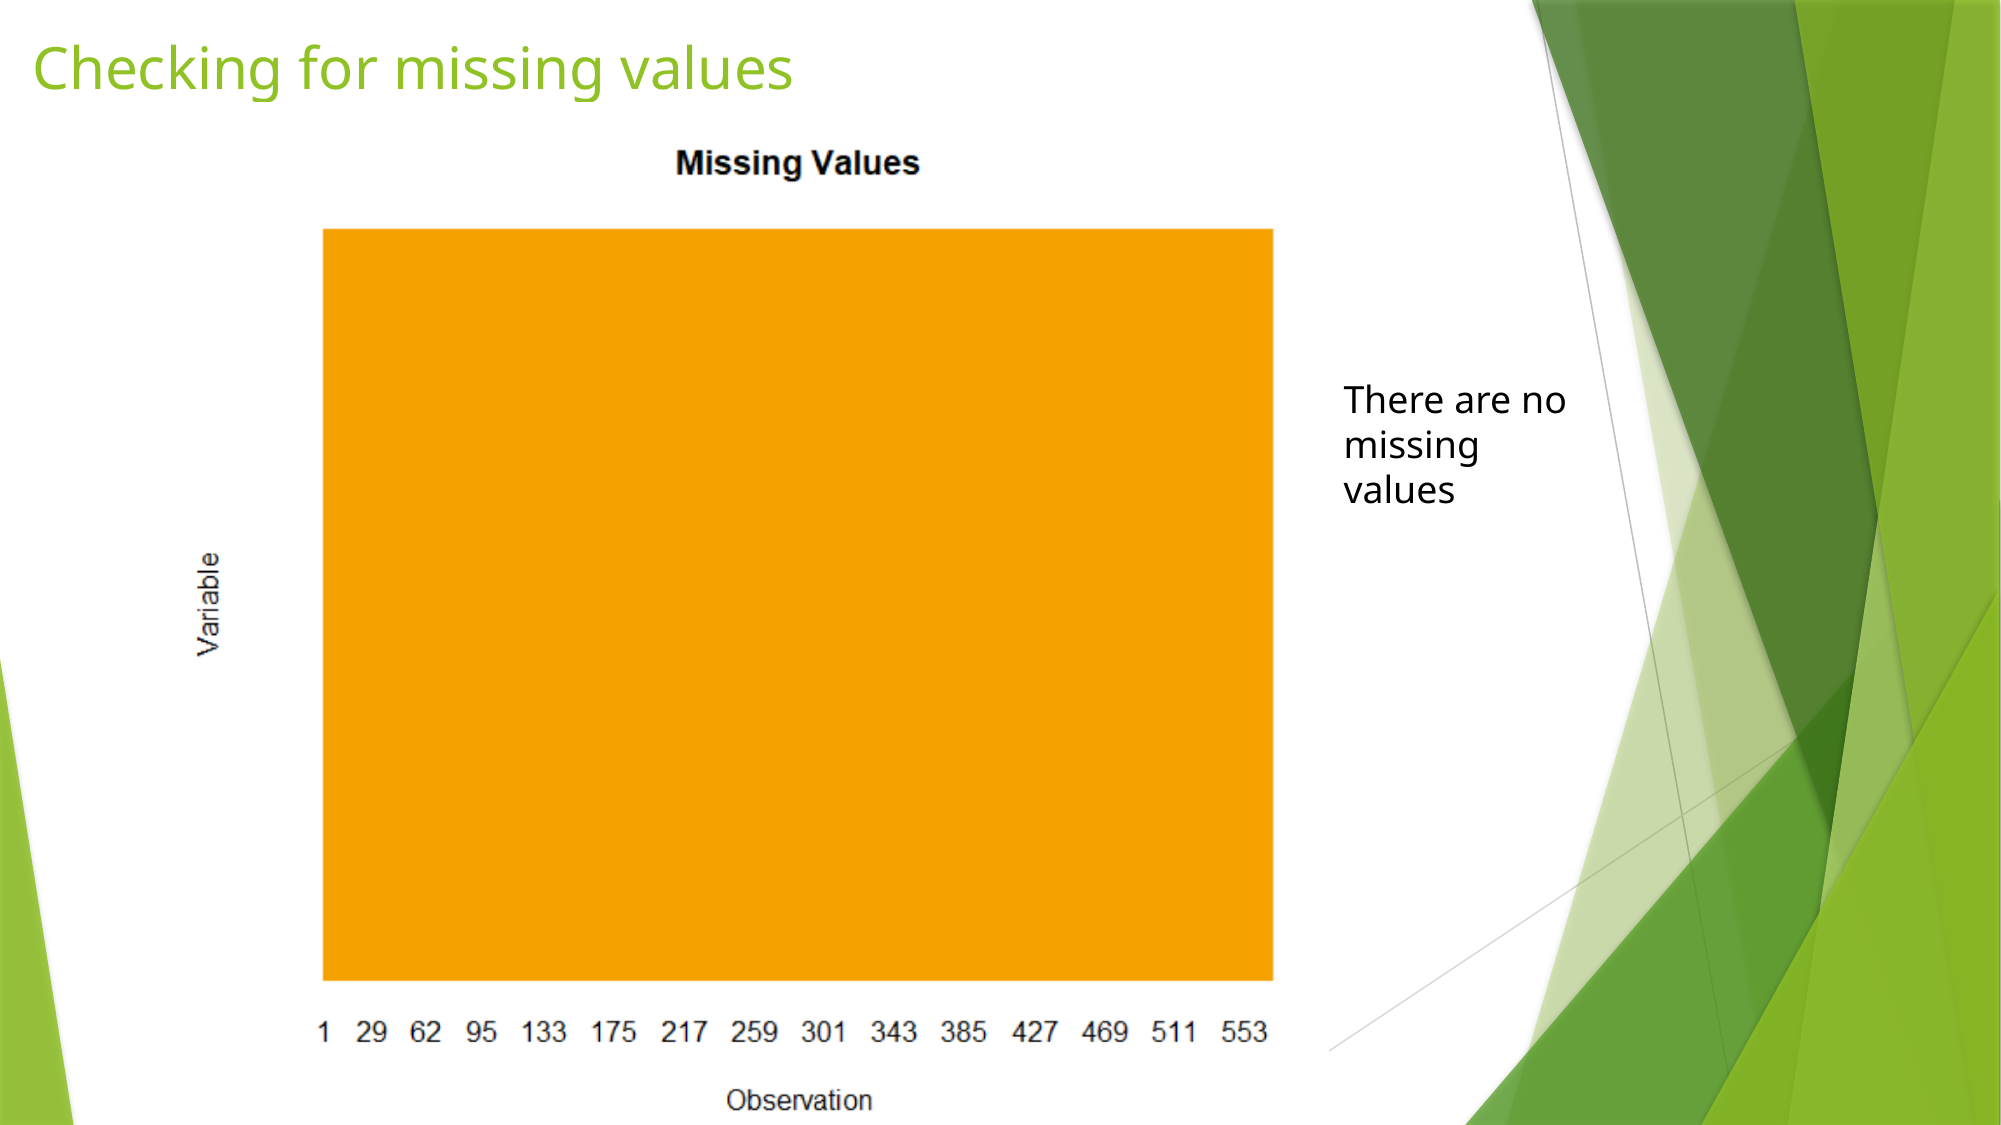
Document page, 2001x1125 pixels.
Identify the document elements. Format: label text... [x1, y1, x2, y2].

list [187, 101, 1330, 1125]
text_box There are no missing values [1335, 368, 1605, 519]
title Checking for missing values [17, 23, 845, 103]
